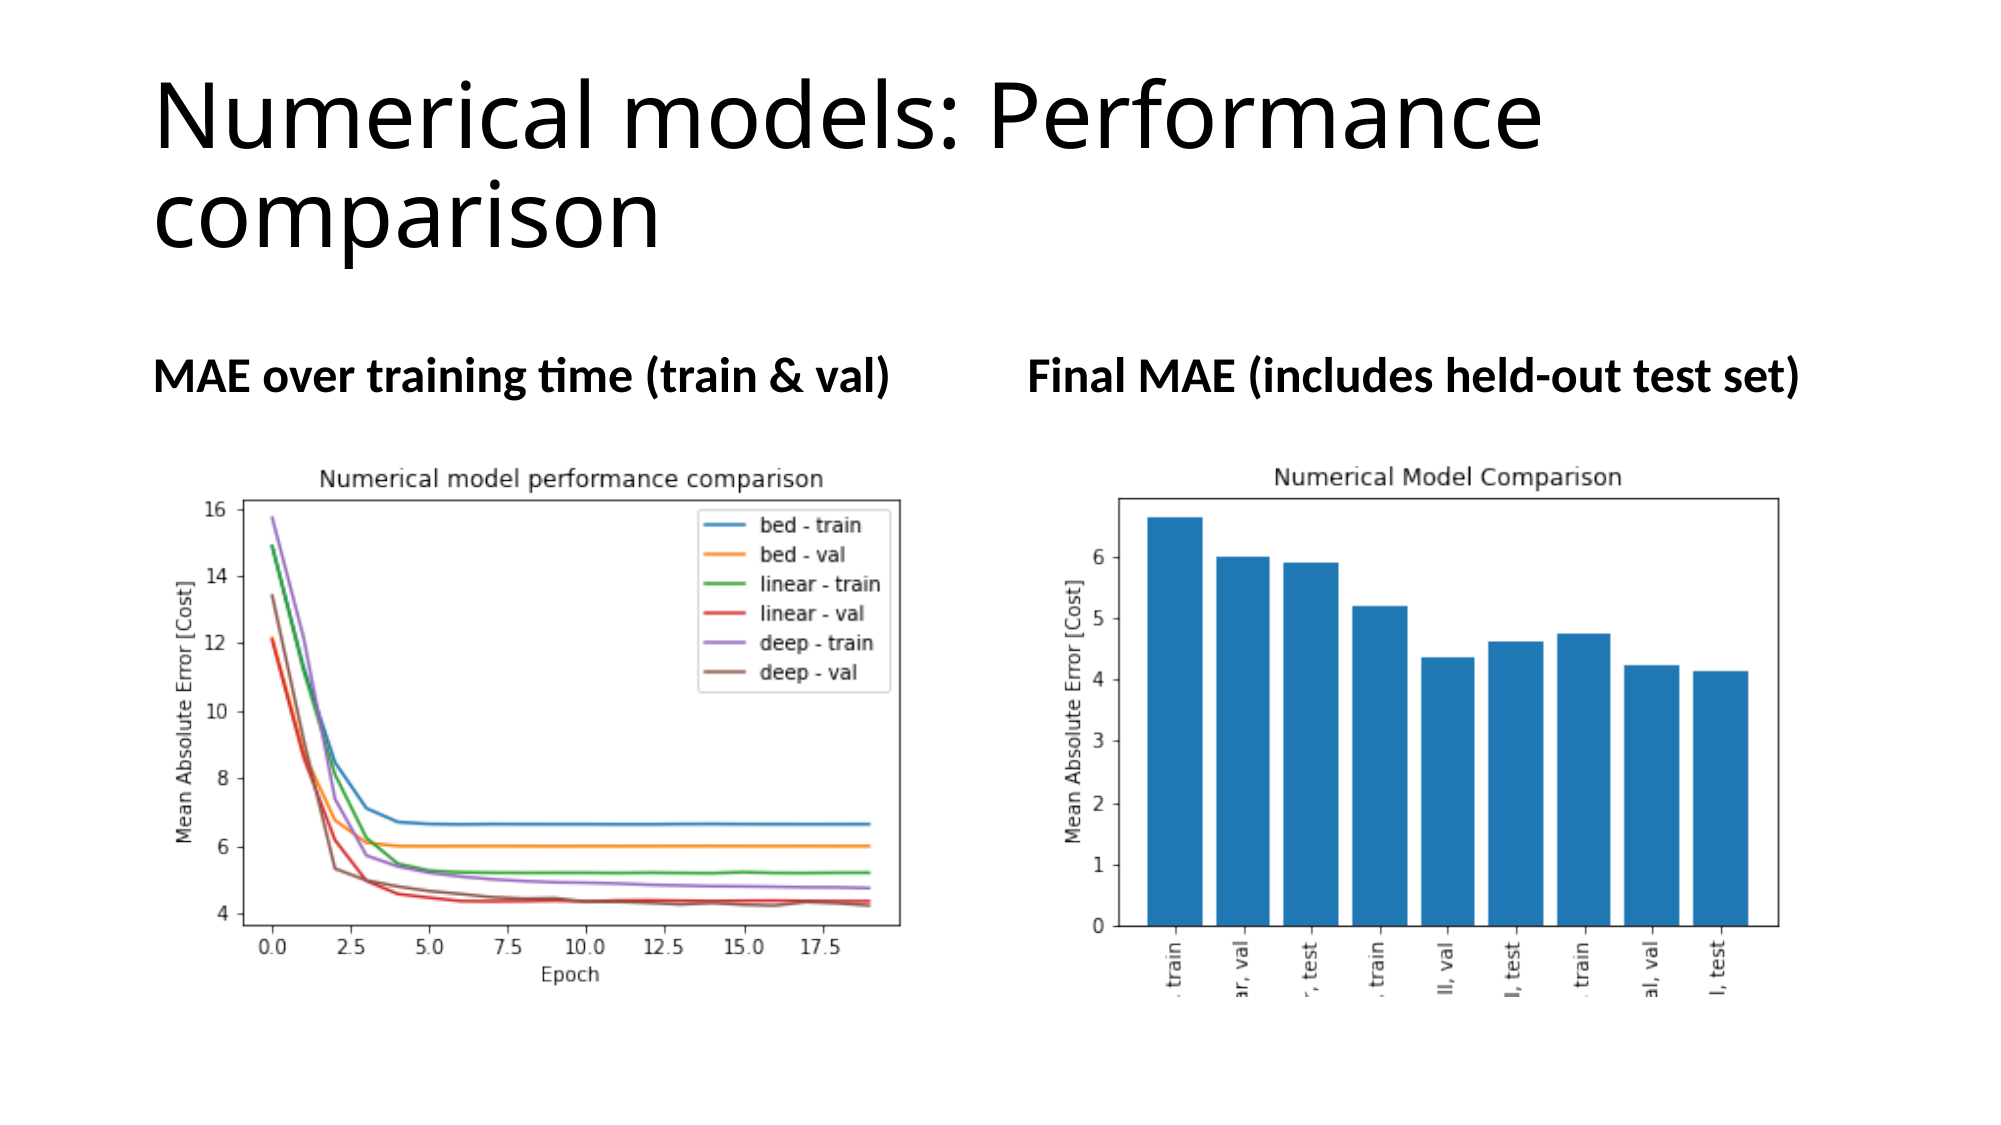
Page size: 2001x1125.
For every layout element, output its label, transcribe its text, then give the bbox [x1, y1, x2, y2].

list Final MAE (includes held-out test set) [1012, 275, 1863, 411]
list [1012, 429, 1863, 997]
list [137, 431, 984, 996]
title Numerical models: Performance comparison [137, 59, 1863, 278]
list MAE over training time (train & val) [137, 275, 984, 411]
